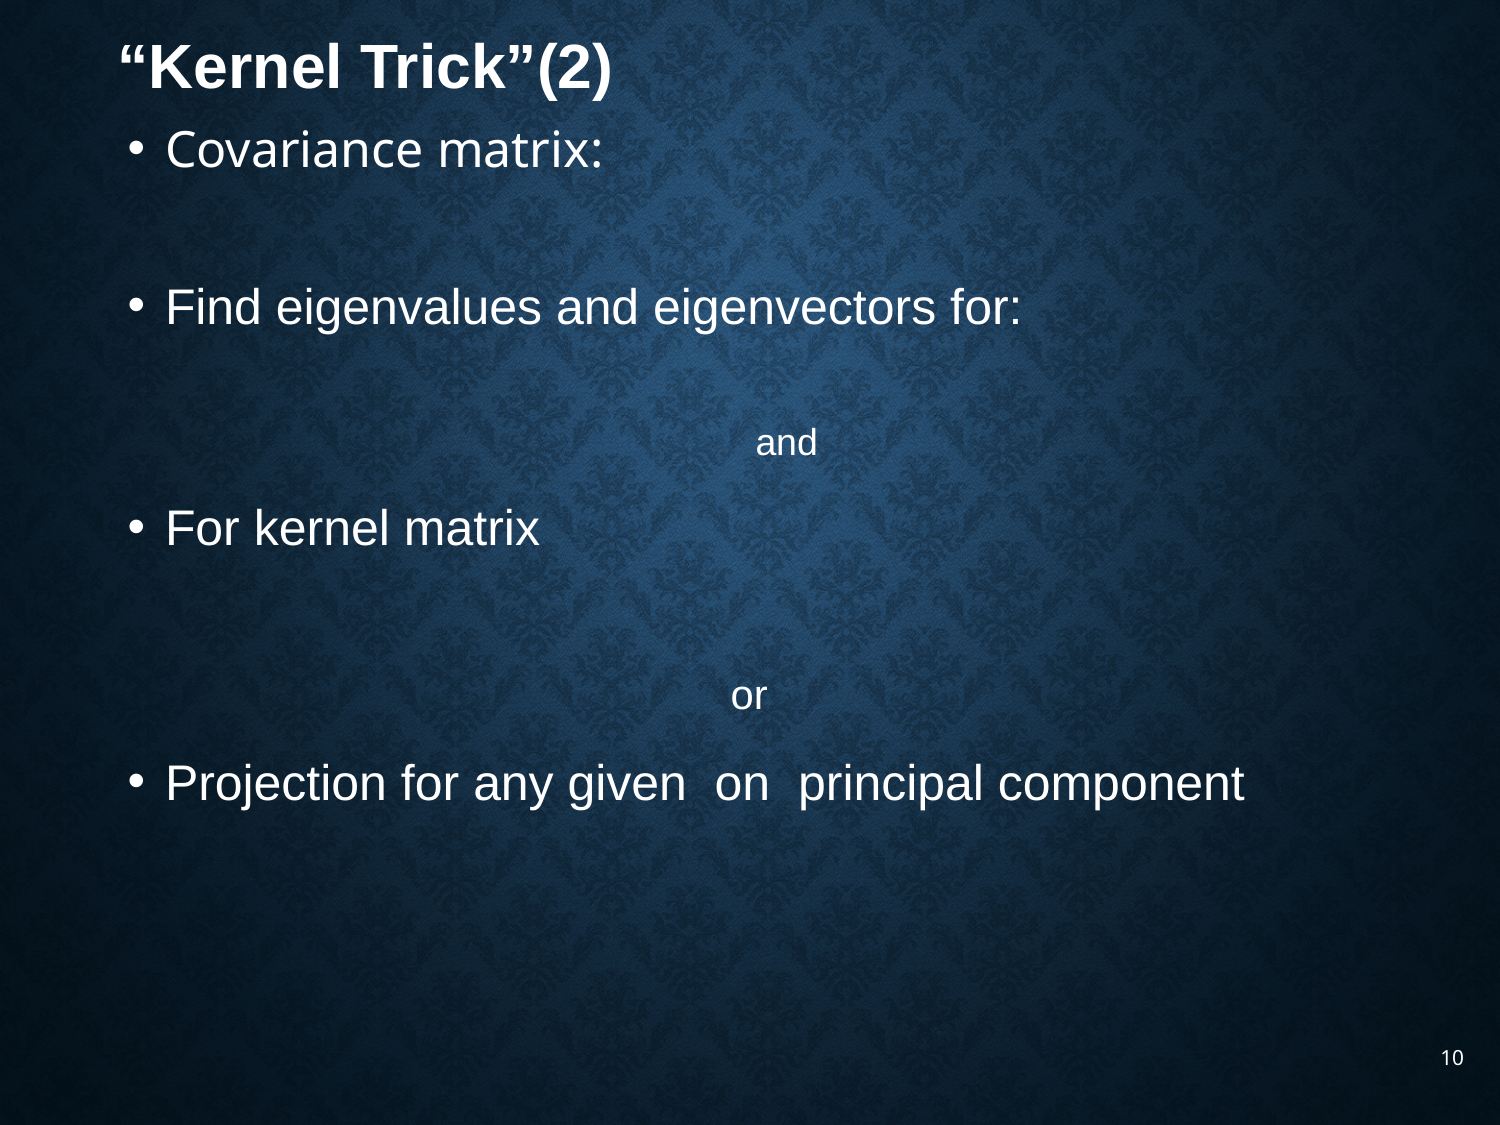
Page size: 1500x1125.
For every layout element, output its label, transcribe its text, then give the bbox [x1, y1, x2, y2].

text_box “Kernel Trick”(2) [102, 27, 1222, 110]
slide_number 10 [1386, 1028, 1479, 1089]
